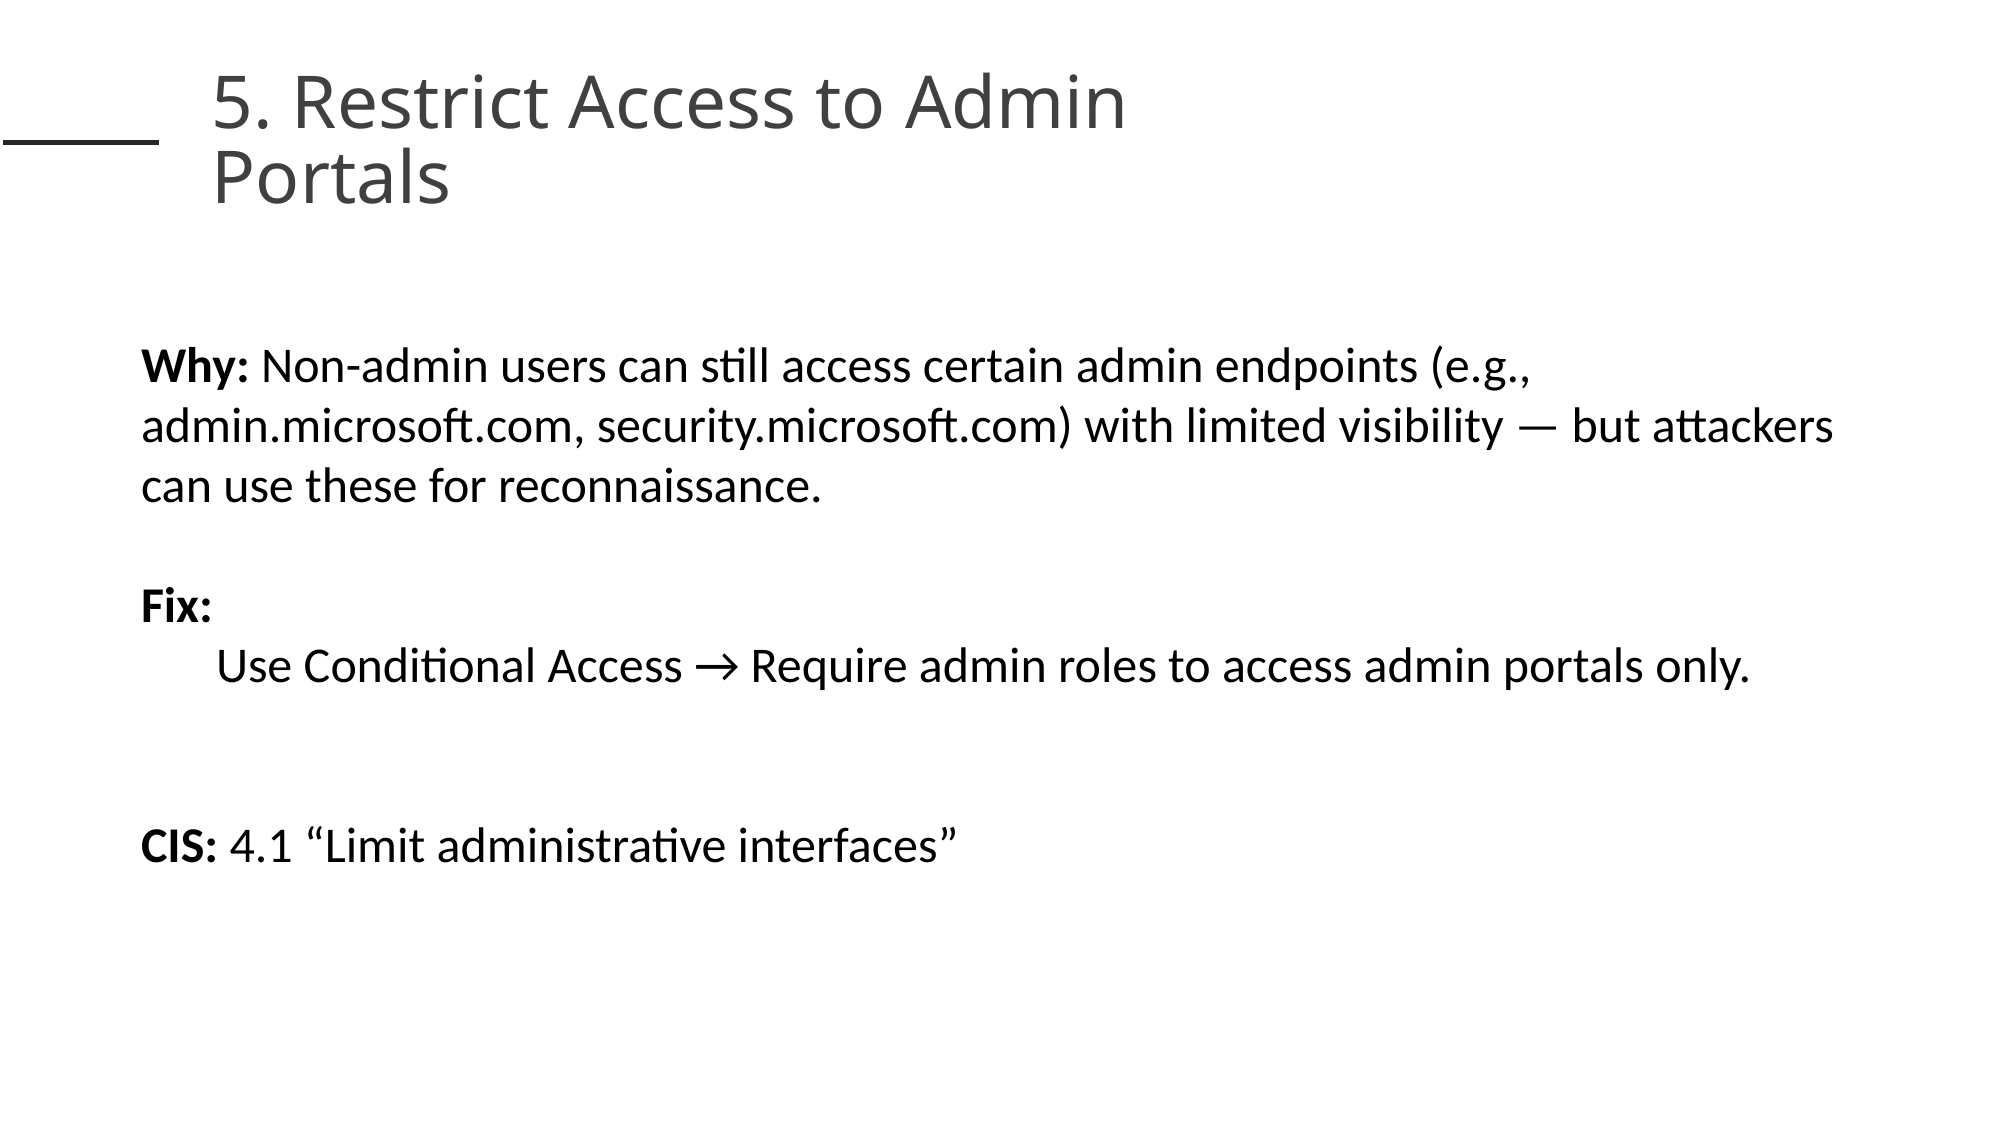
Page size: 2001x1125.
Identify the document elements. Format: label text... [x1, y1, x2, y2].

text_box 5. Restrict Access to Admin Portals [196, 60, 1345, 225]
text_box Why: Non-admin users can still access certain admin endpoints (e.g., admin.microsoft.com, security.microsoft.com) with limited visibility — but attackers can use these for reconnaissance. Fix: Use Conditional Access → Require admin roles to access admin portals only. CIS: 4.1 “Limit administrative interfaces” [126, 324, 1874, 880]
